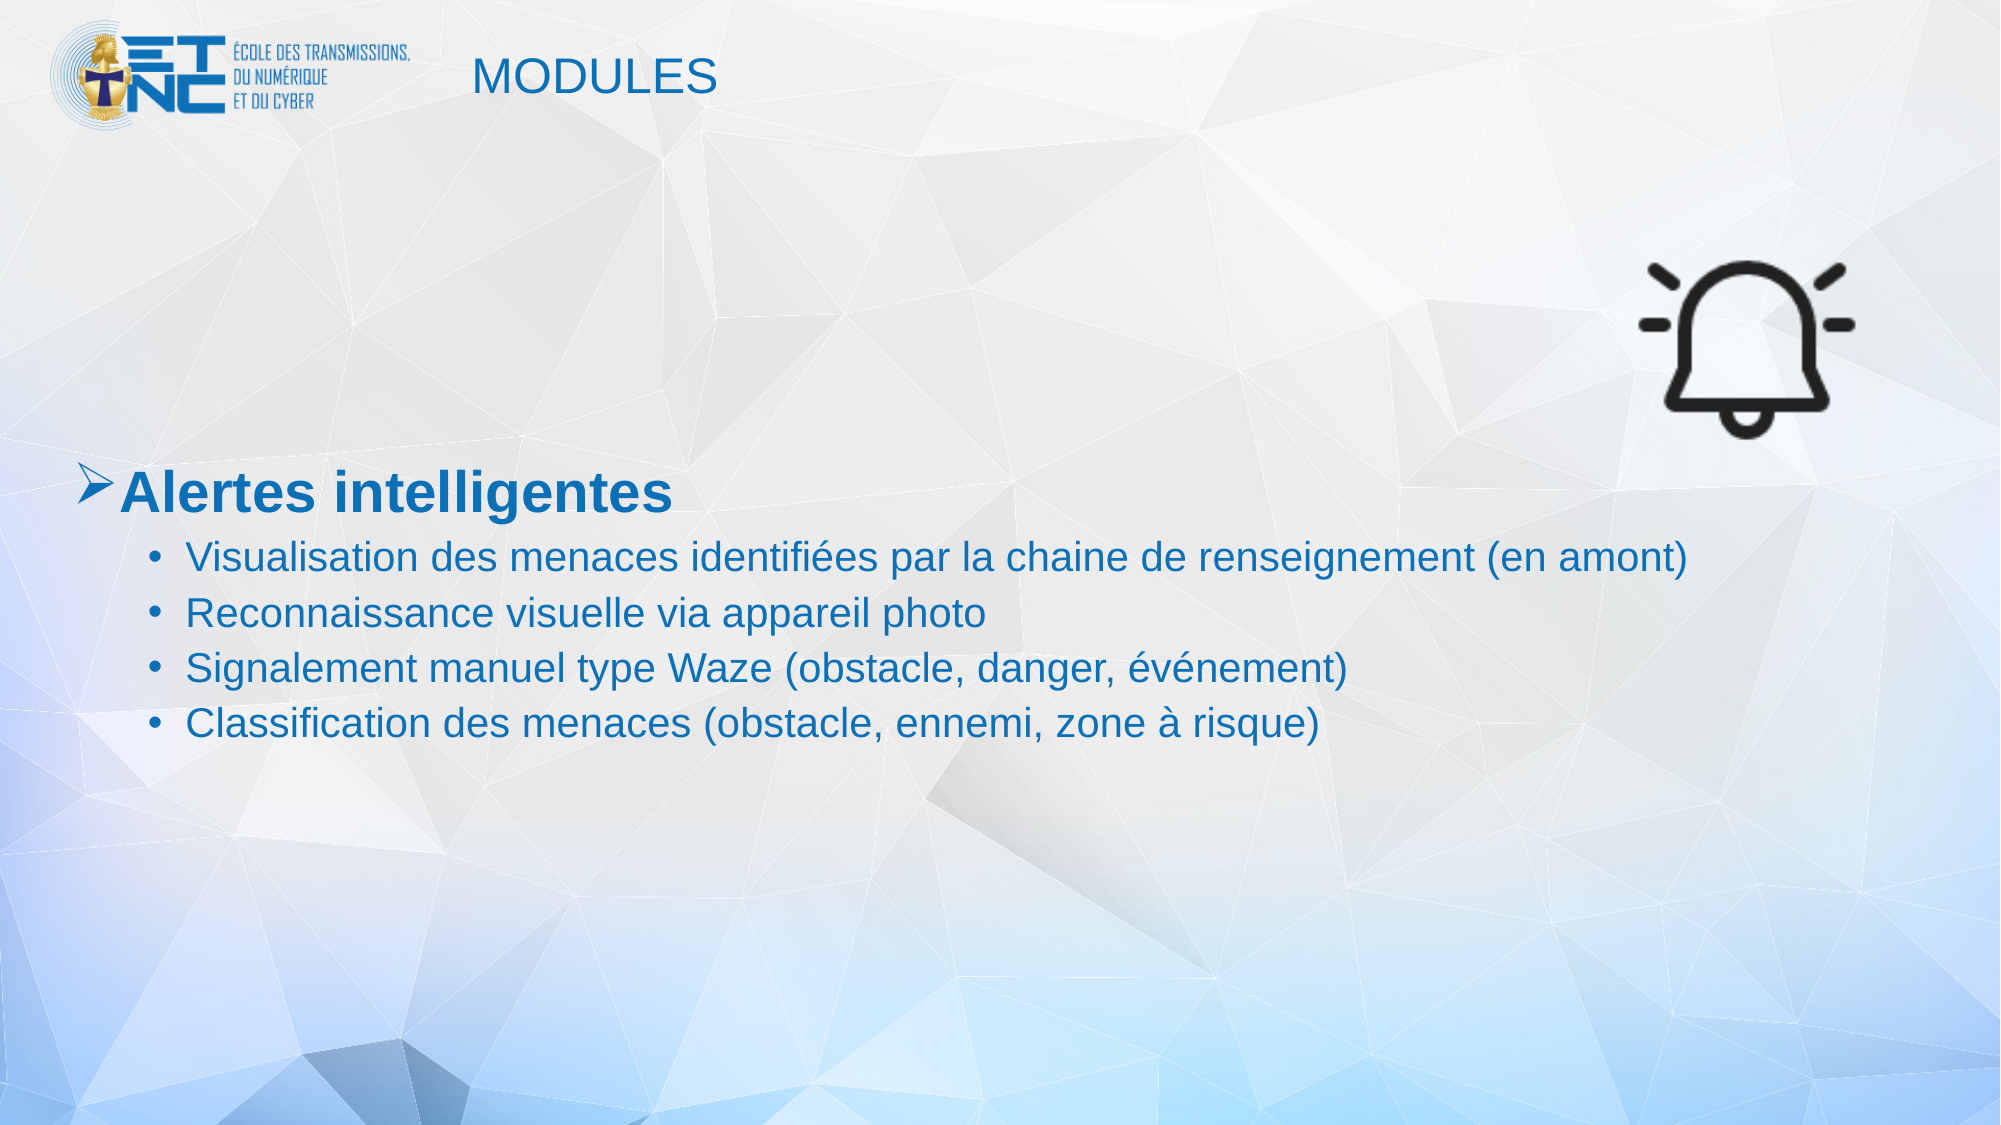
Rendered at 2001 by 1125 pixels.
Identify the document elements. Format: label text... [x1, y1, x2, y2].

list Alertes intelligentes Visualisation des menaces identifiées par la chaine de renseignement (en amont) Reconnaissance visuelle via appareil photo Signalement manuel type Waze (obstacle, danger, événement) Classification des menaces (obstacle, ennemi, zone à risque) [58, 166, 1941, 1044]
title MODULES [456, 23, 2000, 131]
picture [0, 0, 2001, 1125]
